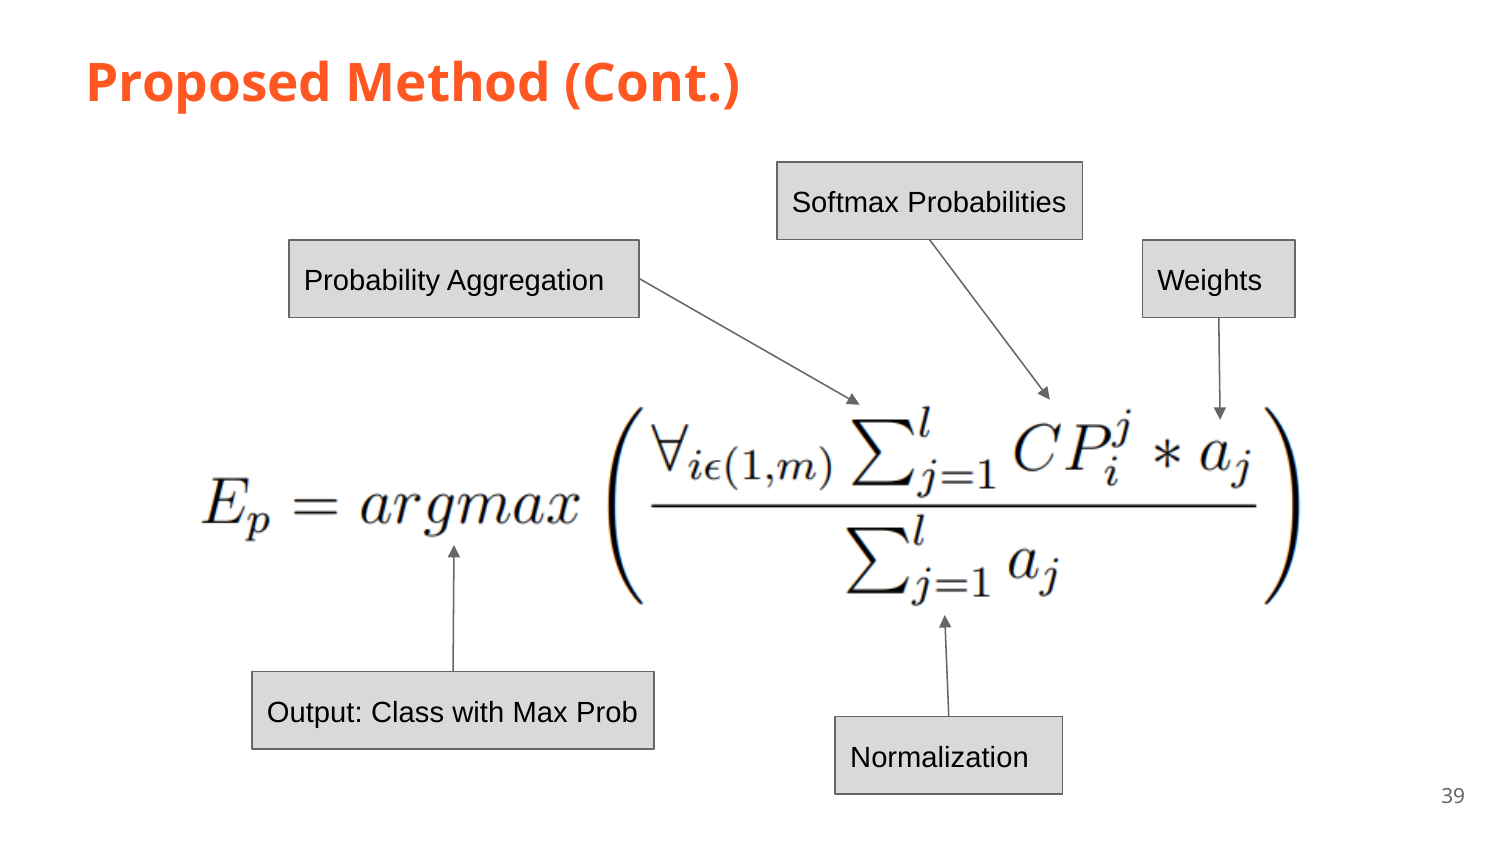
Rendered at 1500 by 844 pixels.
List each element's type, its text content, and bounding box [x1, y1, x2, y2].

text_box Normalization [835, 716, 1063, 795]
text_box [944, 614, 950, 717]
title Proposed Method (Cont.) [70, 33, 1050, 128]
slide_number 39 [1389, 764, 1480, 830]
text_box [929, 239, 1051, 400]
text_box Weights [1142, 239, 1296, 318]
text_box Output: Class with Max Prob [251, 679, 655, 750]
text_box Probability Aggregation [288, 239, 640, 318]
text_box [638, 278, 860, 405]
text_box Softmax Probabilities [776, 162, 1083, 240]
picture [121, 364, 1413, 672]
